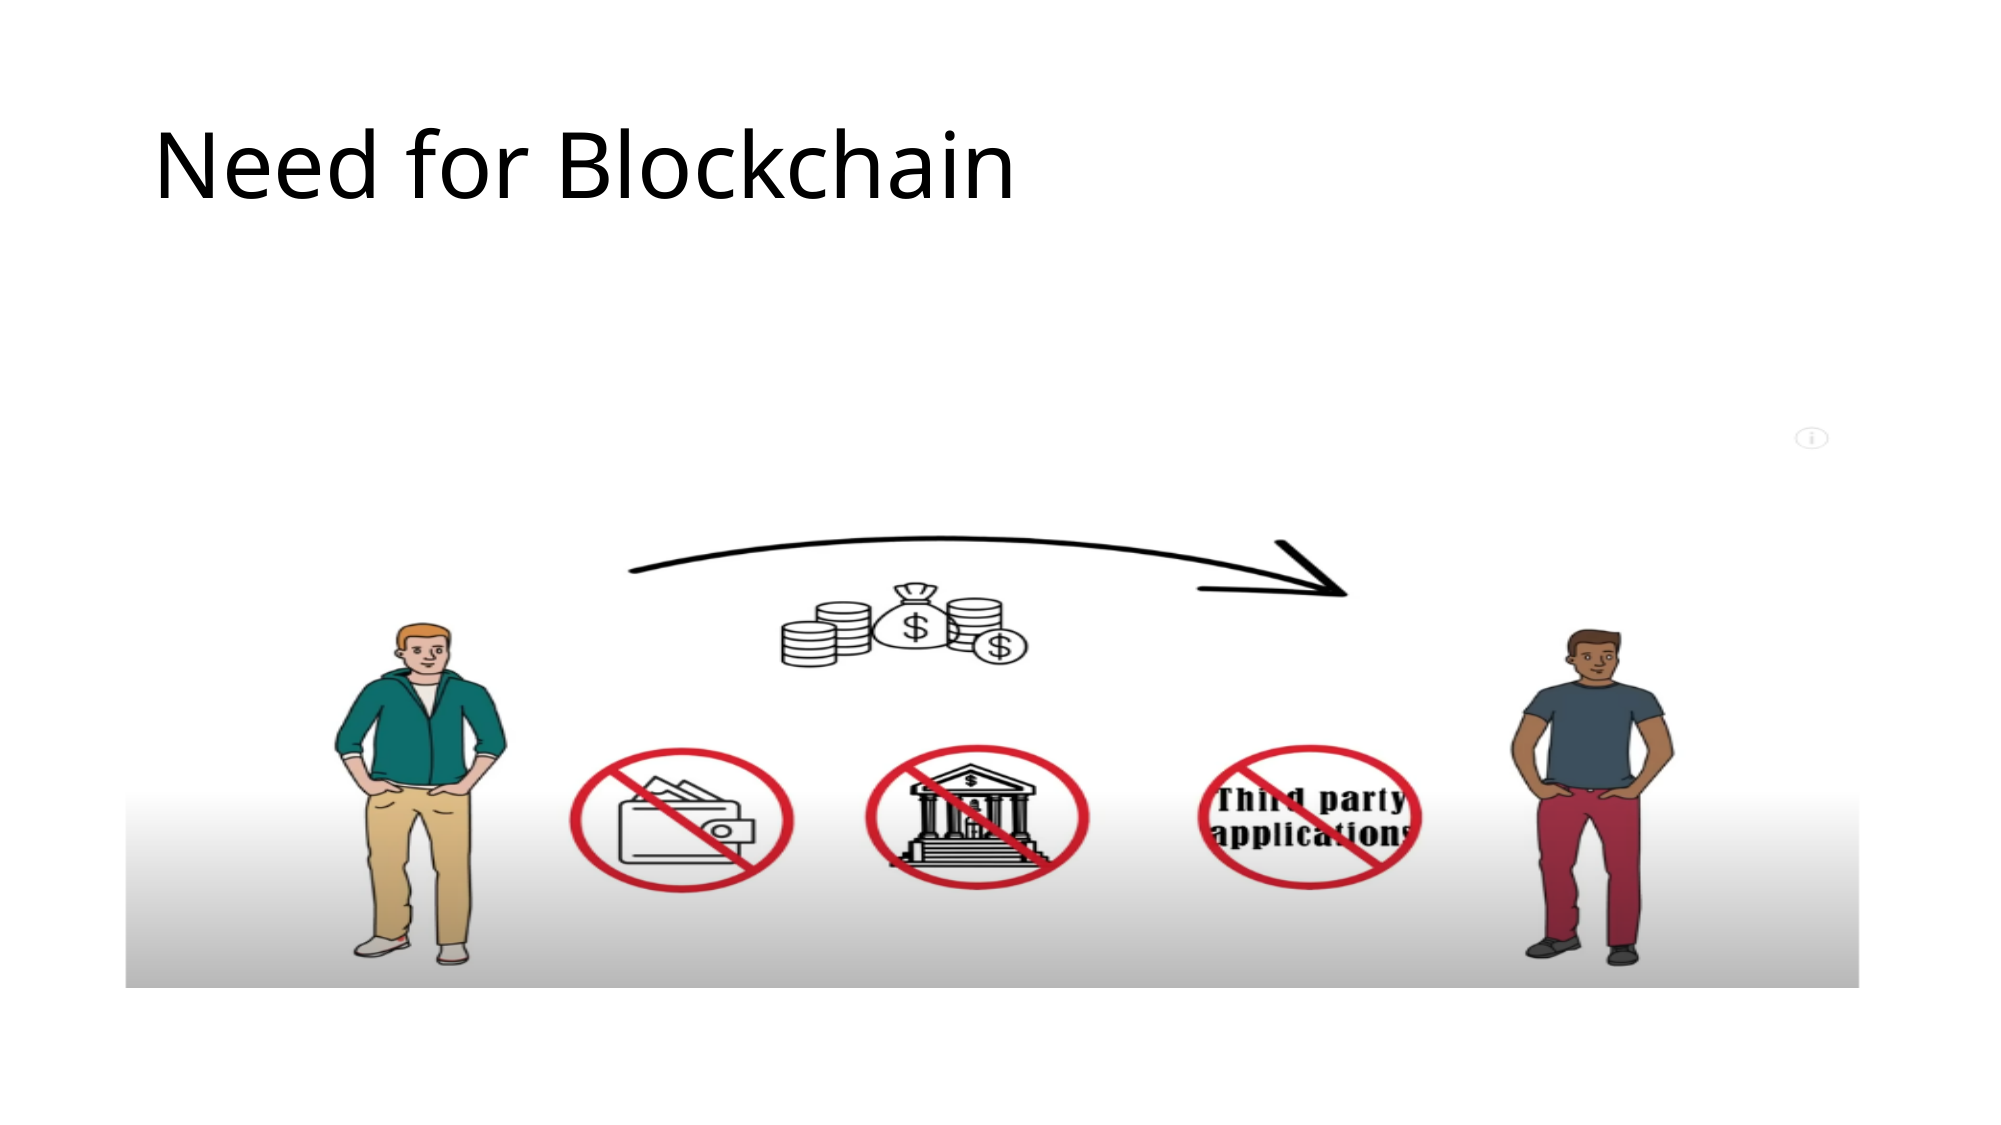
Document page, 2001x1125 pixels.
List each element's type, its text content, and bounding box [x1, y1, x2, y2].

title Need for Blockchain [137, 59, 1863, 278]
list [119, 385, 1863, 988]
